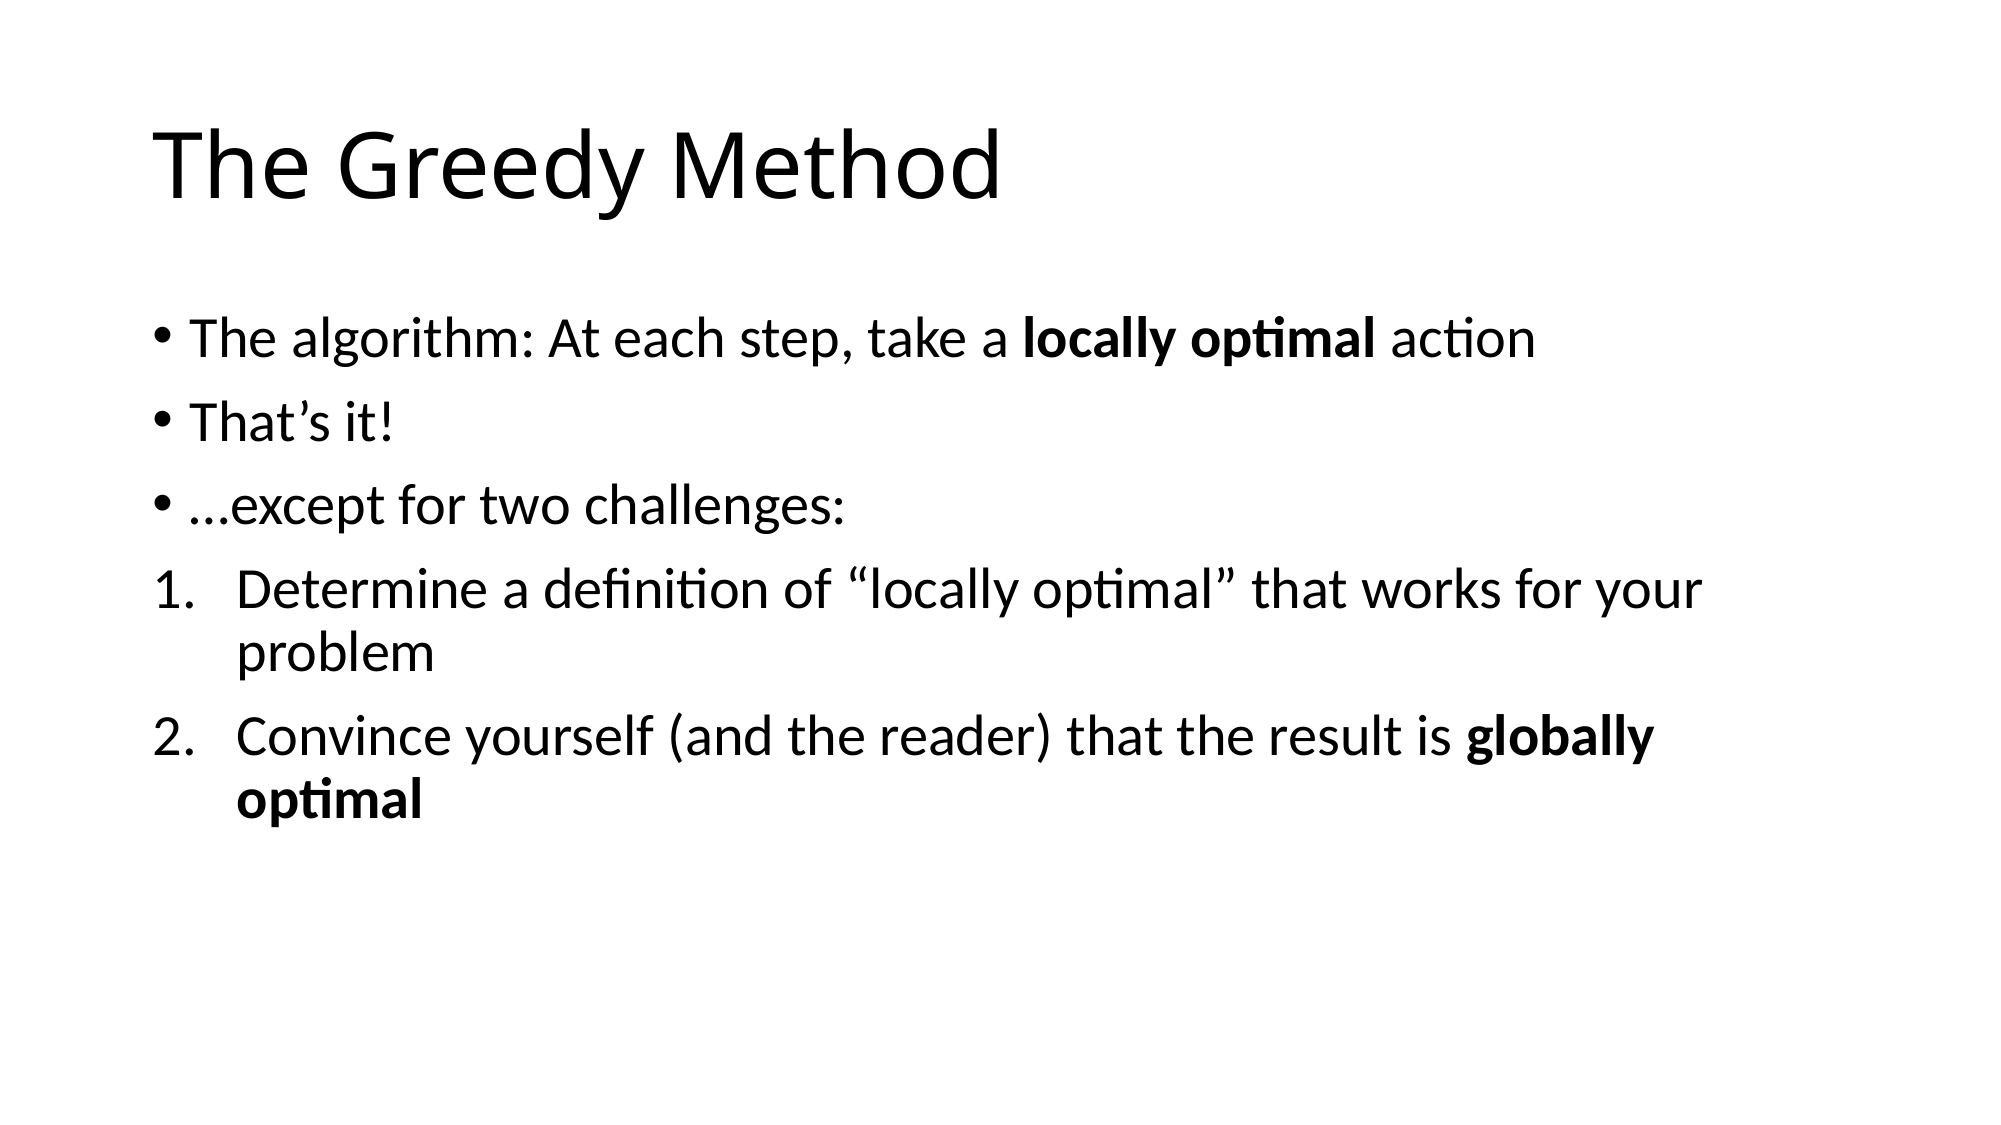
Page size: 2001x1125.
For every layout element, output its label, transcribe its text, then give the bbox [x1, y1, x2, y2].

list The algorithm: At each step, take a locally optimal action That’s it! …except for two challenges: Determine a definition of “locally optimal” that works for your problem Convince yourself (and the reader) that the result is globally optimal [137, 299, 1863, 1014]
title The Greedy Method [137, 59, 1863, 278]
